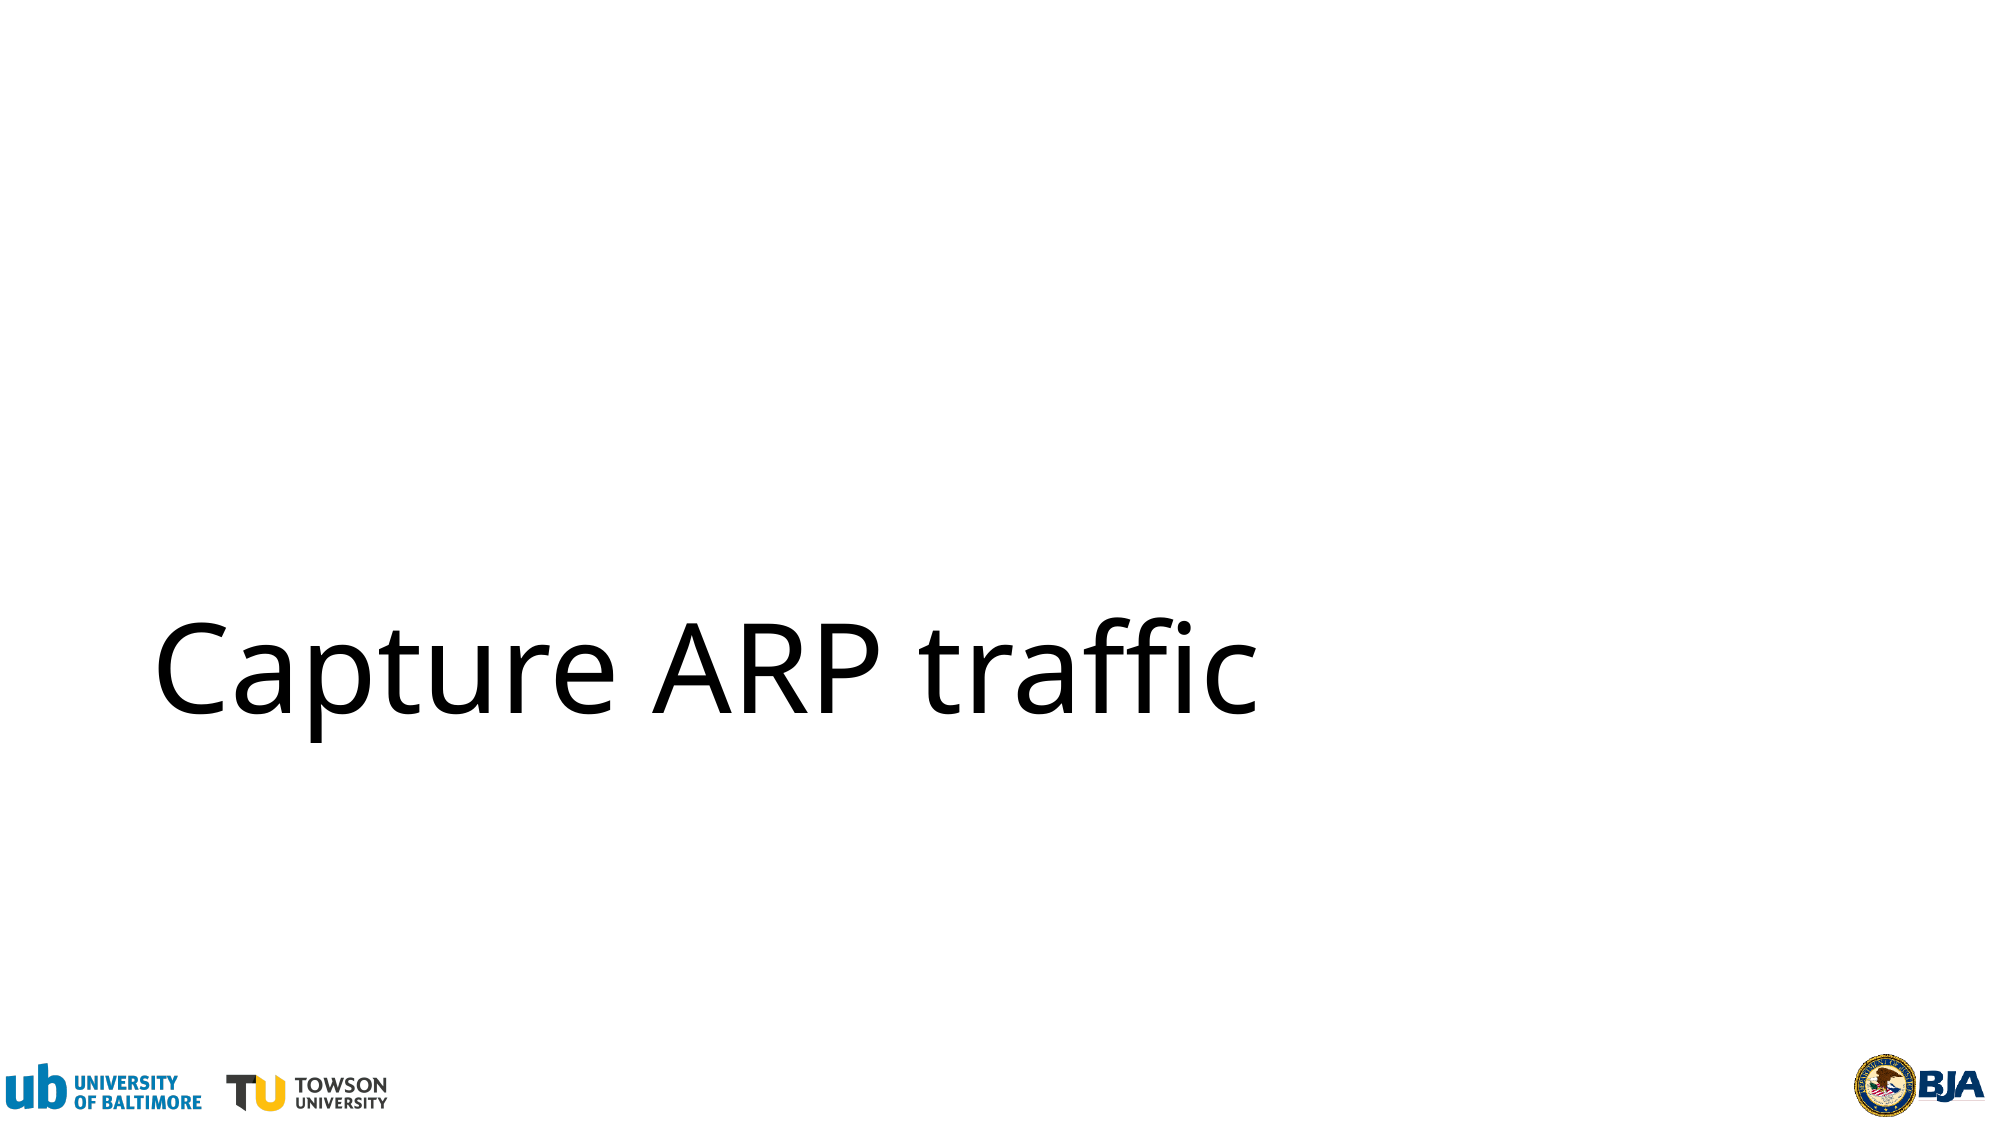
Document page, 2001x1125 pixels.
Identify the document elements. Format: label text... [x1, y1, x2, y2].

title Capture ARP traffic [136, 280, 1862, 749]
picture [0, 1031, 407, 1125]
picture [1854, 1054, 1986, 1117]
